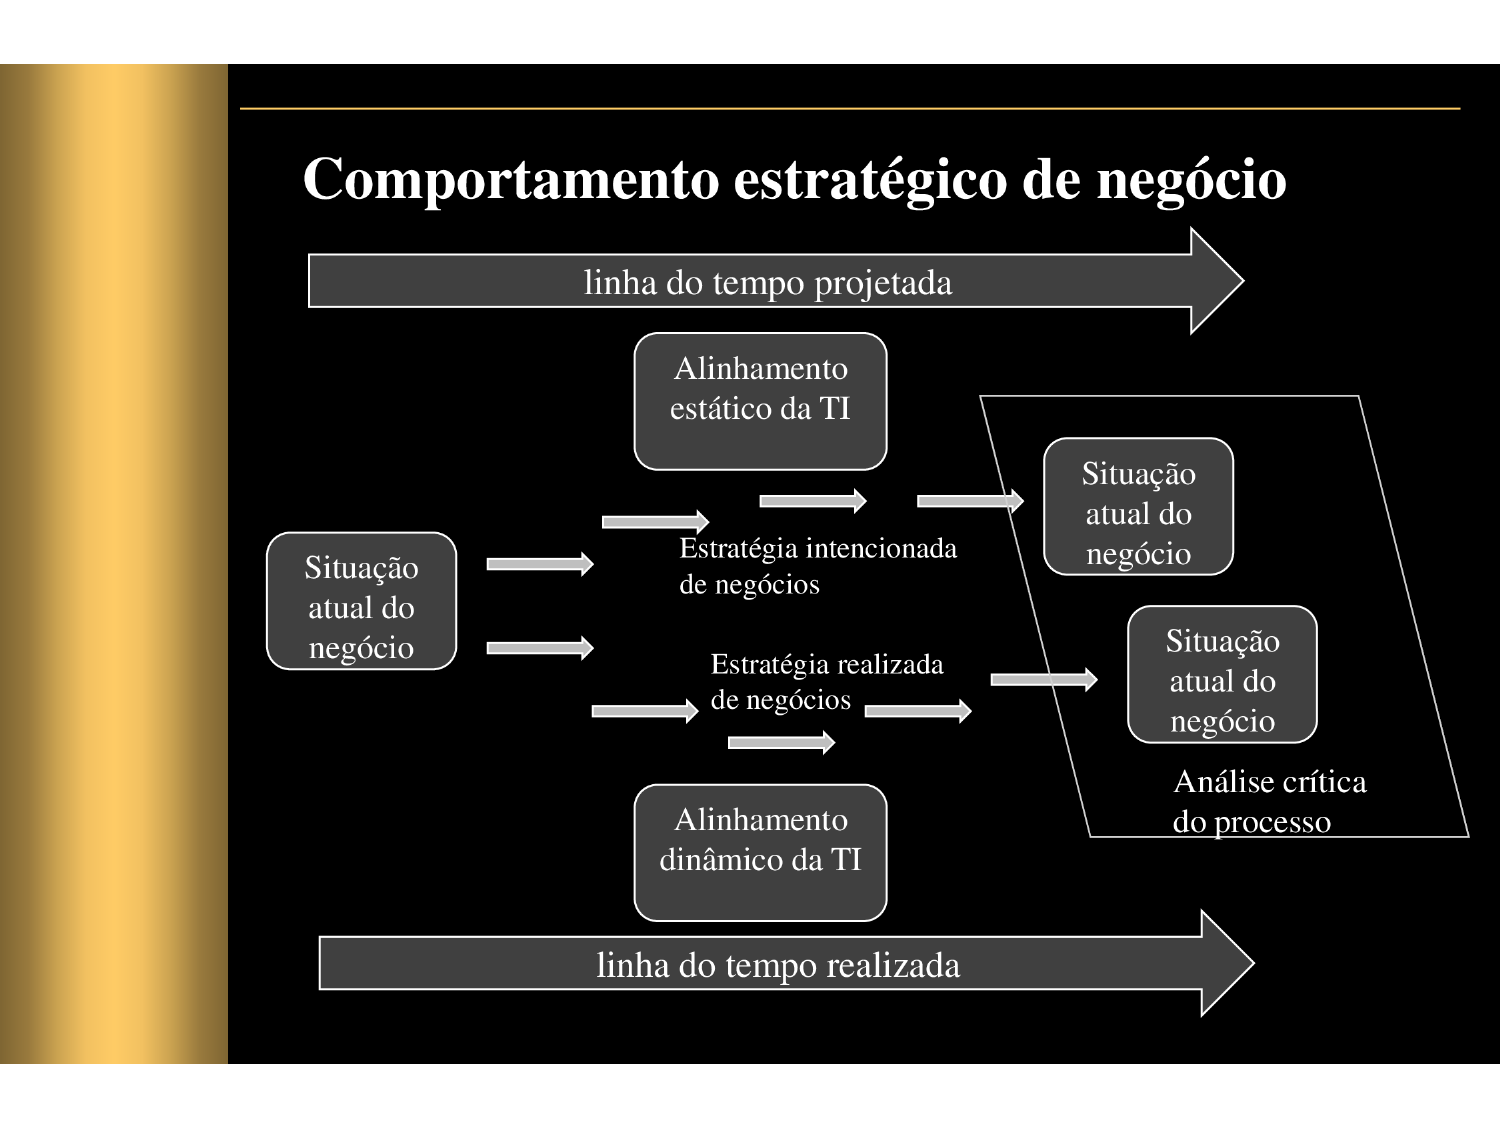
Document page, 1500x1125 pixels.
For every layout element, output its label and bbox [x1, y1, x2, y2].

picture [0, 63, 1500, 1065]
